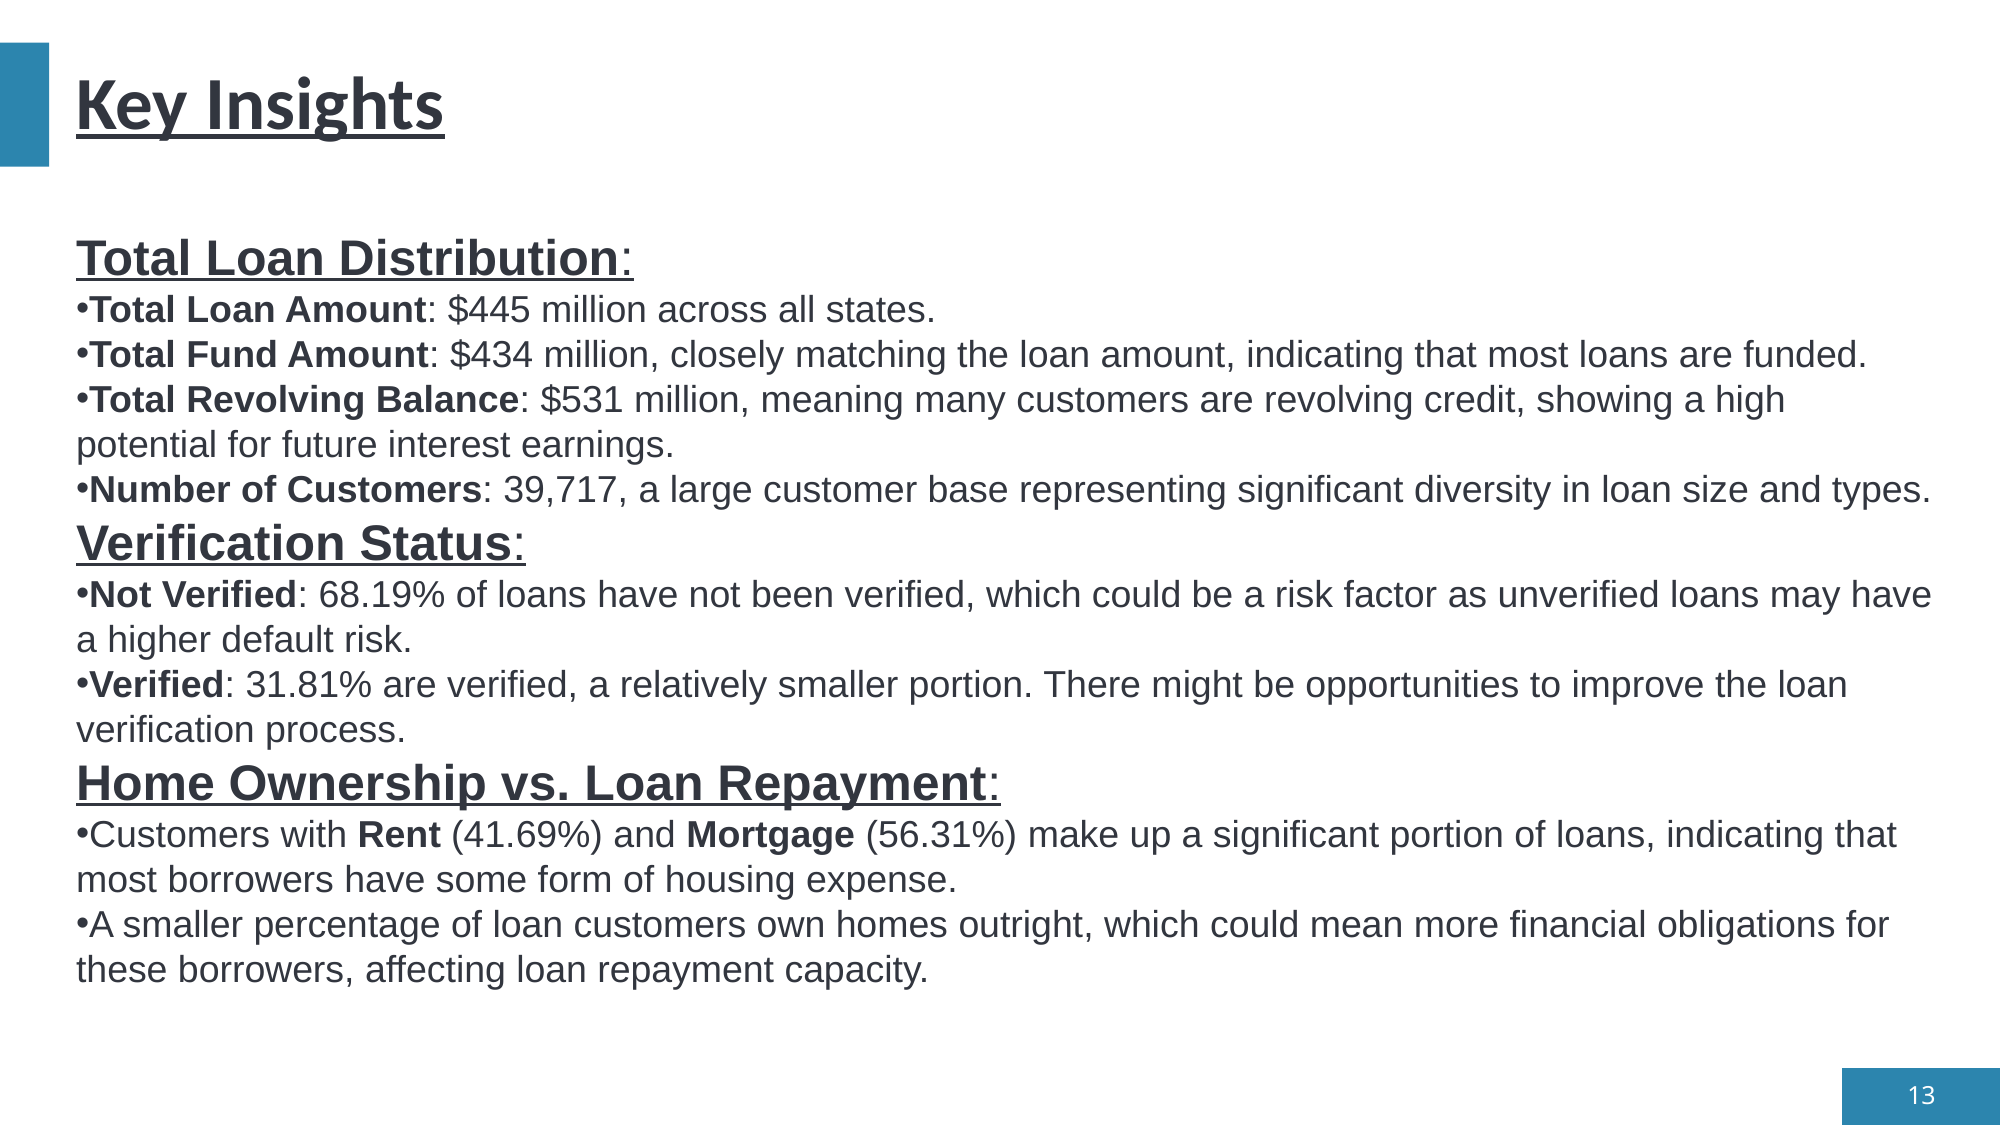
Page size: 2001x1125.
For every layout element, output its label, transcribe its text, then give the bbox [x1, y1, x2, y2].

slide_number 13 [1889, 1079, 1951, 1114]
list Total Loan Distribution: Total Loan Amount: $445 million across all states. Total Fund Amount: $434 million, closely matching the loan amount, indicating that most loans are funded. Total Revolving Balance: $531 million, meaning many customers are revolving credit, showing a high potential for future interest earnings. Number of Customers: 39,717, a large customer base representing significant diversity in loan size and types. Verification Status: Not Verified: 68.19% of loans have not been verified, which could be a risk factor as unverified loans may have a higher default risk. Verified: 31.81% are verified, a relatively smaller portion. There might be opportunities to improve the loan verification process. Home Ownership vs. Loan Repayment: Customers with Rent (41.69%) and Mortgage (56.31%) make up a significant portion of loans, indicating that most borrowers have some form of housing expense. A smaller percentage of loan customers own homes outright, which could mean more financial obligations for these borrowers, affecting loan repayment capacity. [60, 217, 1951, 998]
title Key Insights [60, 42, 1951, 168]
